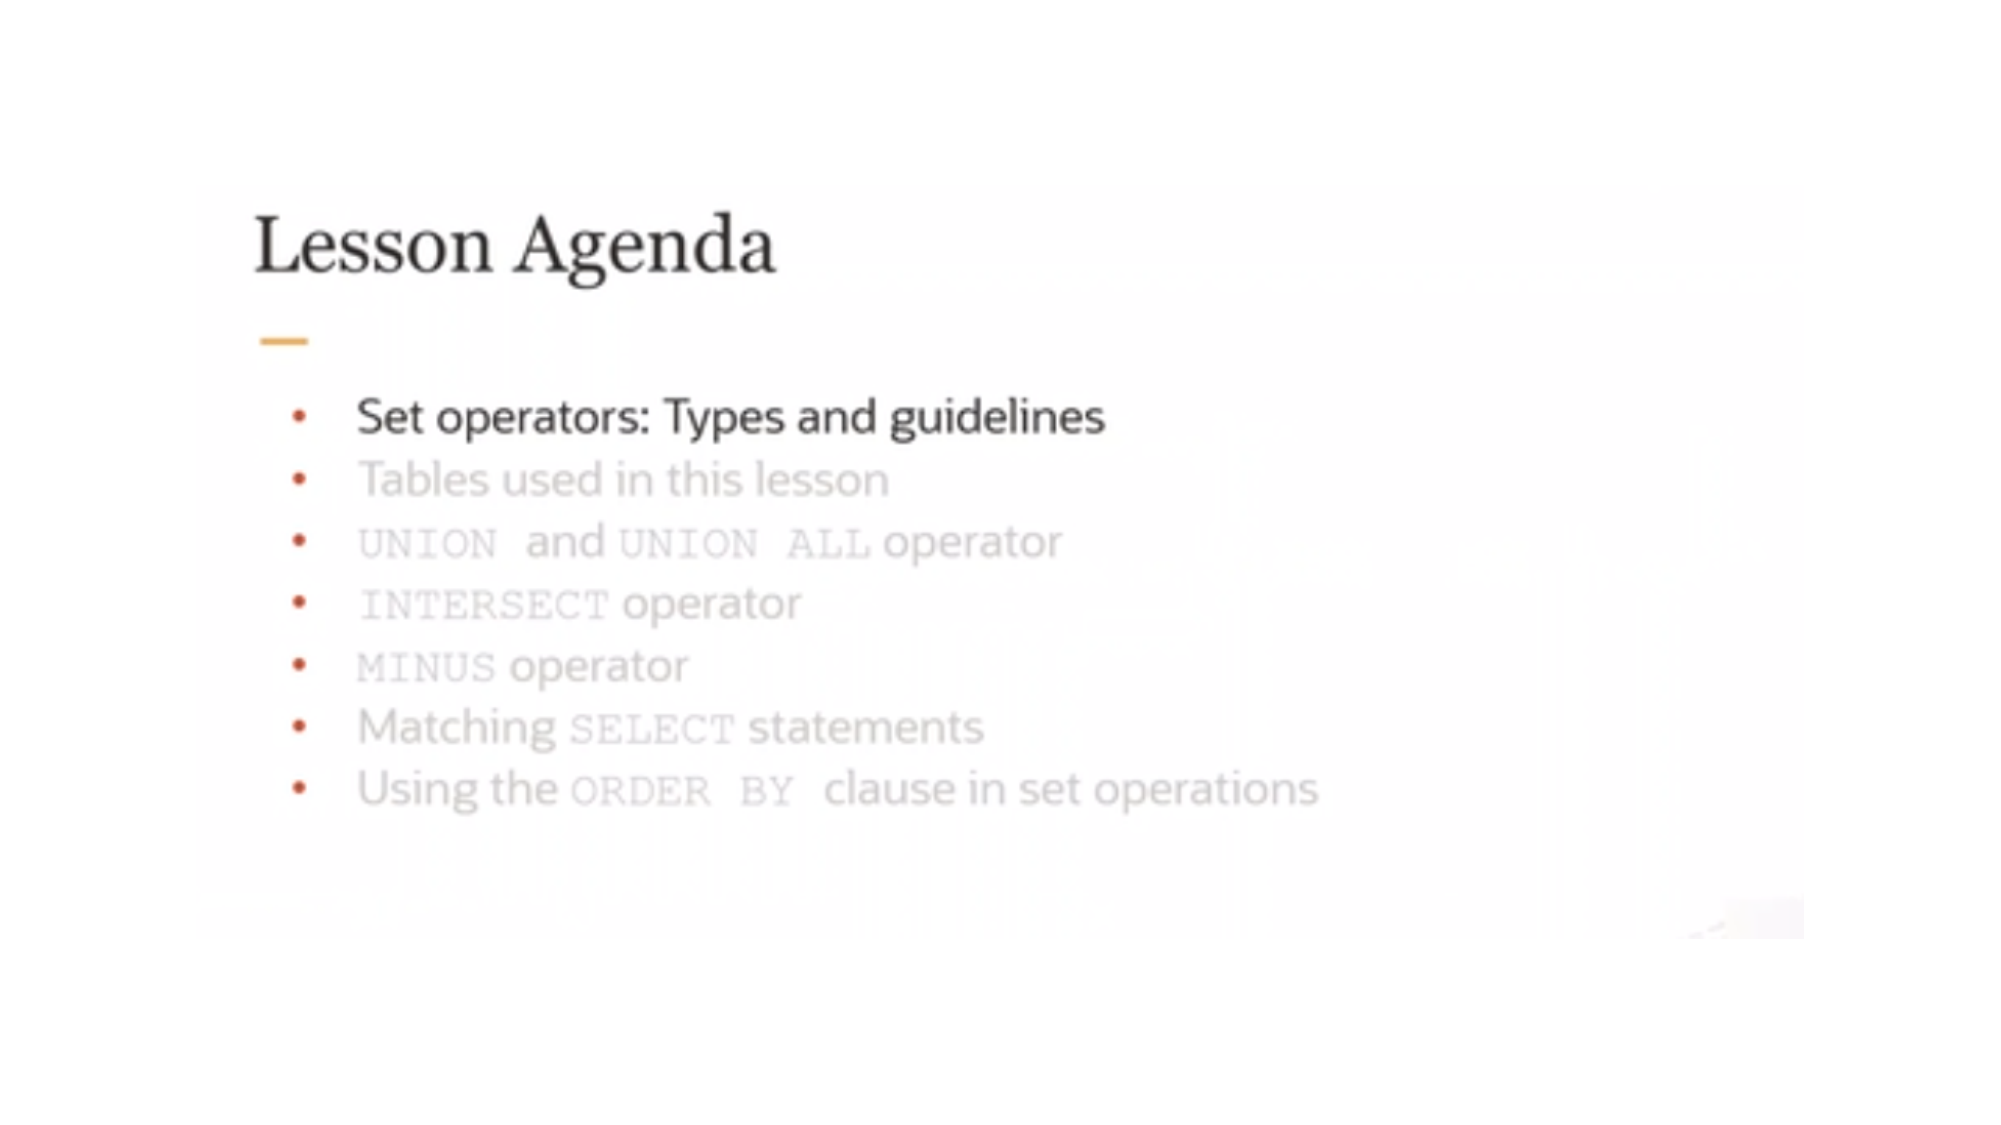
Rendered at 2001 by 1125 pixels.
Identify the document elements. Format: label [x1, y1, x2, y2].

picture [196, 185, 1804, 940]
